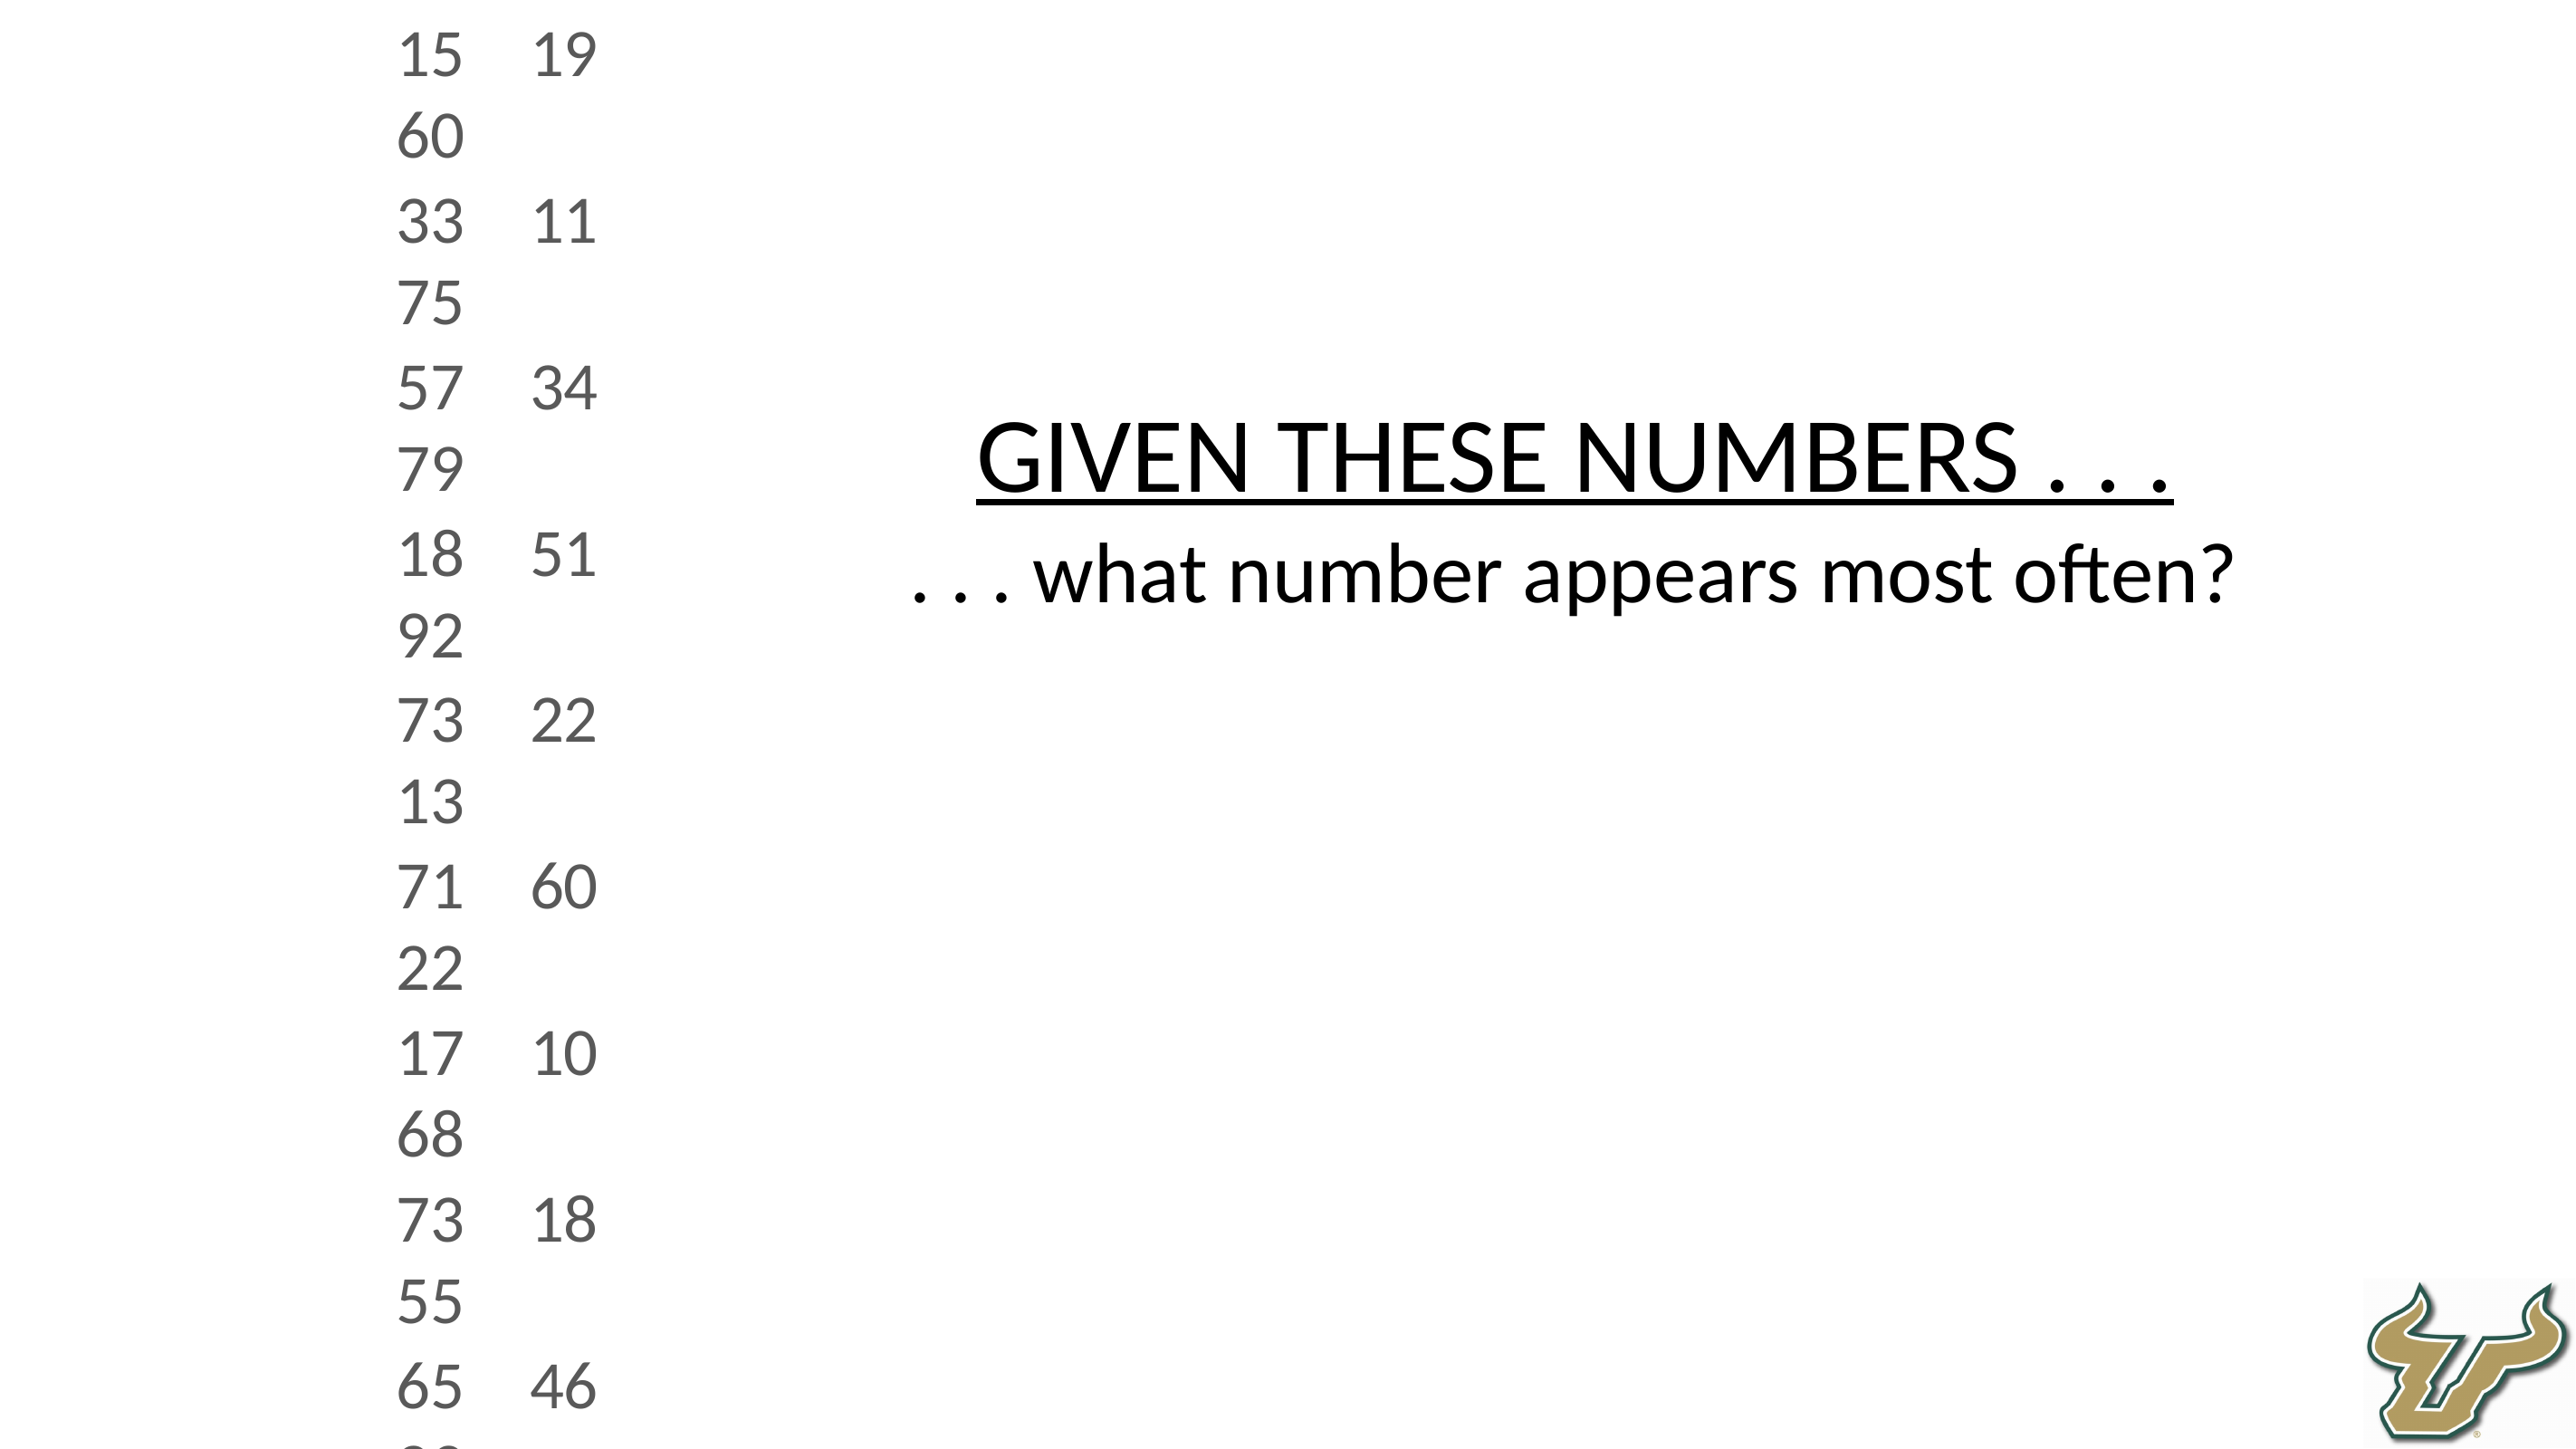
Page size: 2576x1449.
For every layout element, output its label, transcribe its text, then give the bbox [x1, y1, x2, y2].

picture [2363, 1278, 2576, 1448]
list given these numbers . . . . . . what number appears most often? [846, 175, 2295, 1274]
text_box 15 19 60 33 11 75 57 34 79 18 51 92 73 22 13 71 60 22 17 10 68 73 18 55 65 46 29 60 73 22 46 92 97 10 58 46 57 17 83 26 99 33 88 92 60 91 29 57 96 12 47 [394, 8, 728, 1449]
